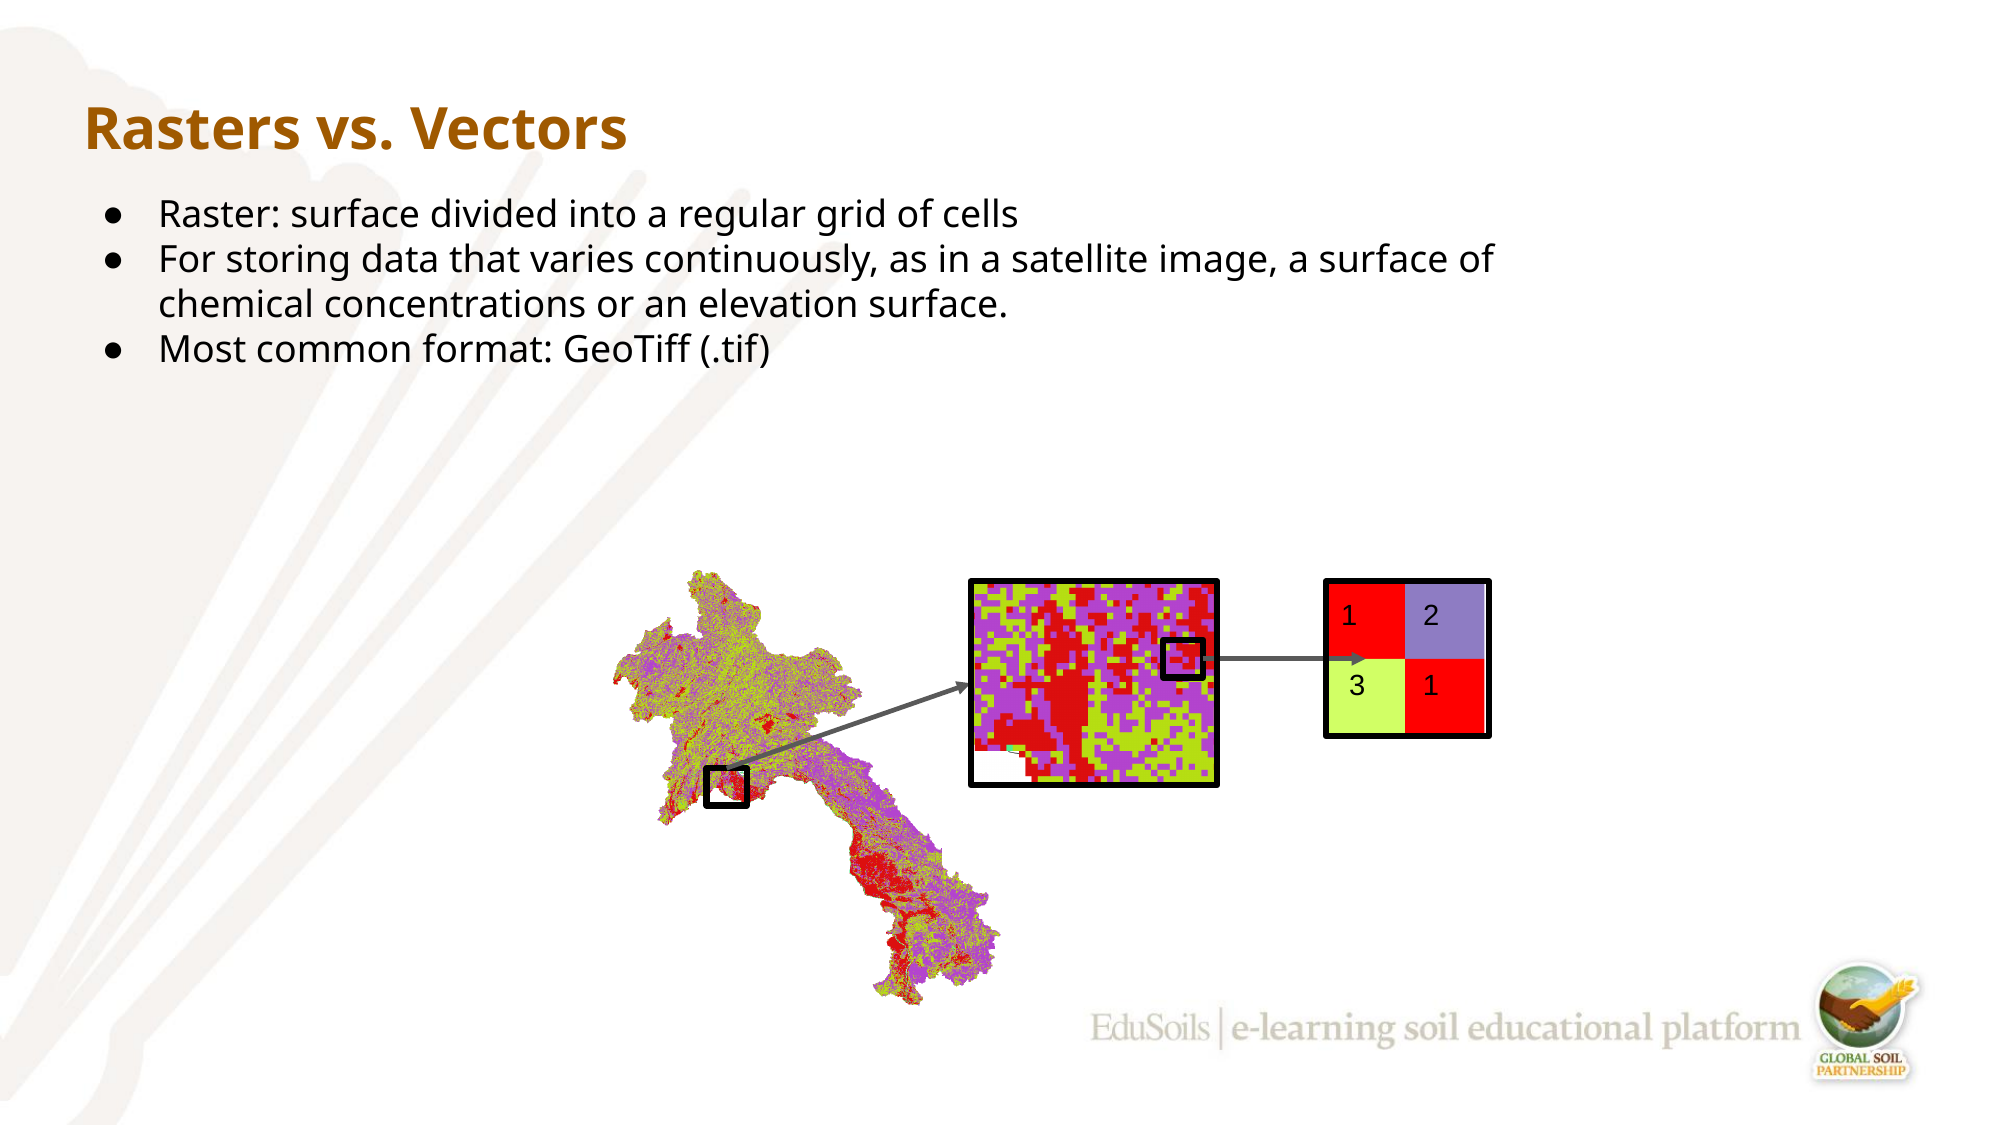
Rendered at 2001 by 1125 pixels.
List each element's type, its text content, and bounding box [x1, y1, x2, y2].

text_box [726, 683, 971, 769]
title Rasters vs. Vectors [68, 75, 1932, 176]
picture [0, 0, 2001, 1125]
slide_number ‹#› [1853, 1019, 1974, 1106]
text_box 1 2 3 1 [1325, 581, 1489, 737]
list Raster: surface divided into a regular grid of cells For storing data that varies continuously, as in a satellite image, a surface of chemical concentrations or an elevation surface. Most common format: GeoTiff (.tif) [68, 175, 1669, 1000]
